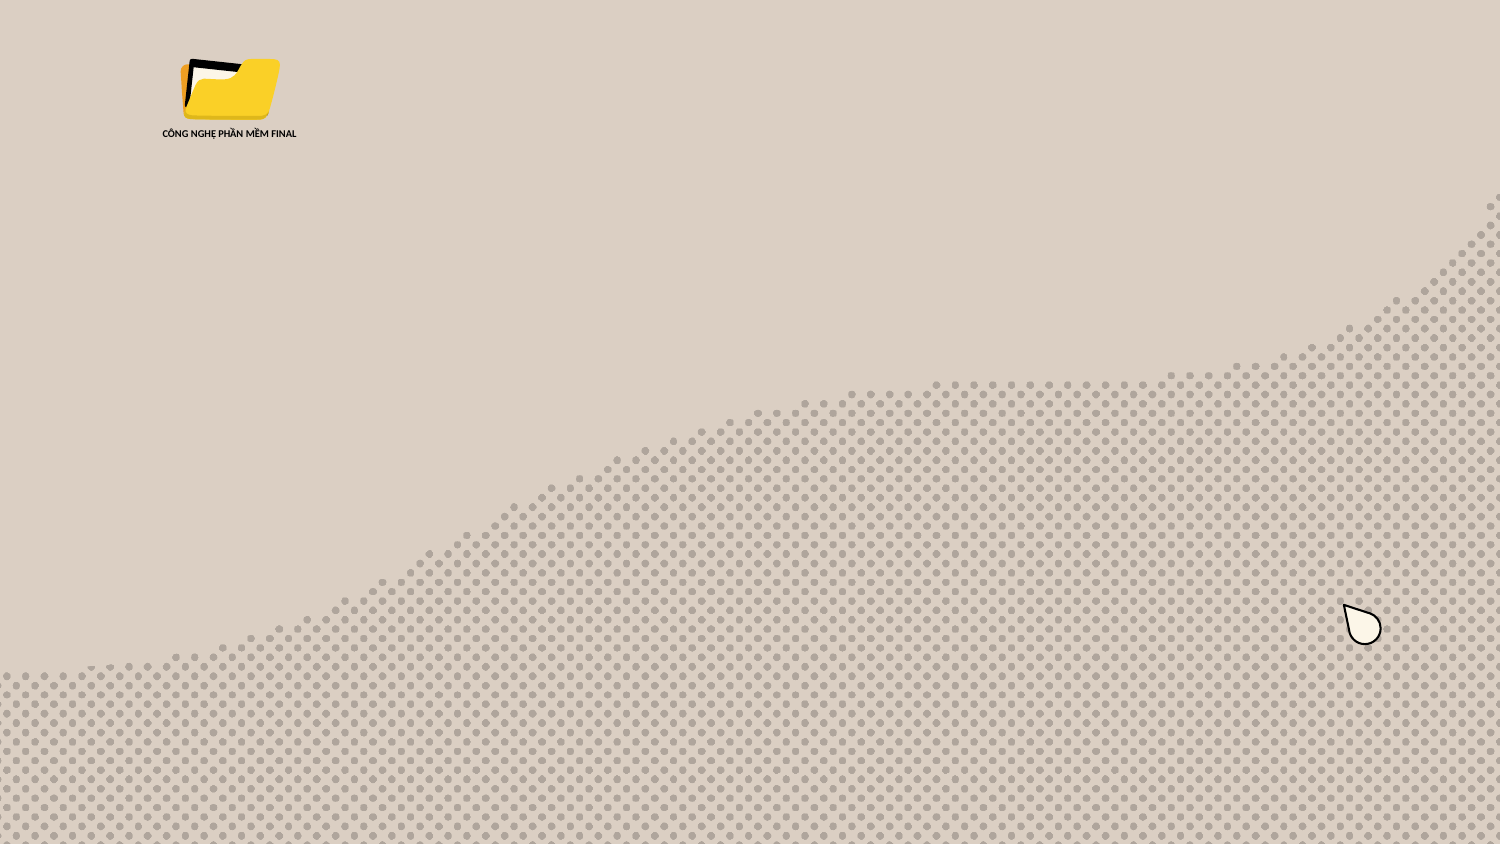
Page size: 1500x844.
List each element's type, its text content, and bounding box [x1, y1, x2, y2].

picture [0, 164, 1500, 844]
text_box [183, 58, 281, 121]
text_box CÔNG NGHỆ PHẦN MỀM FINAL [130, 120, 329, 148]
